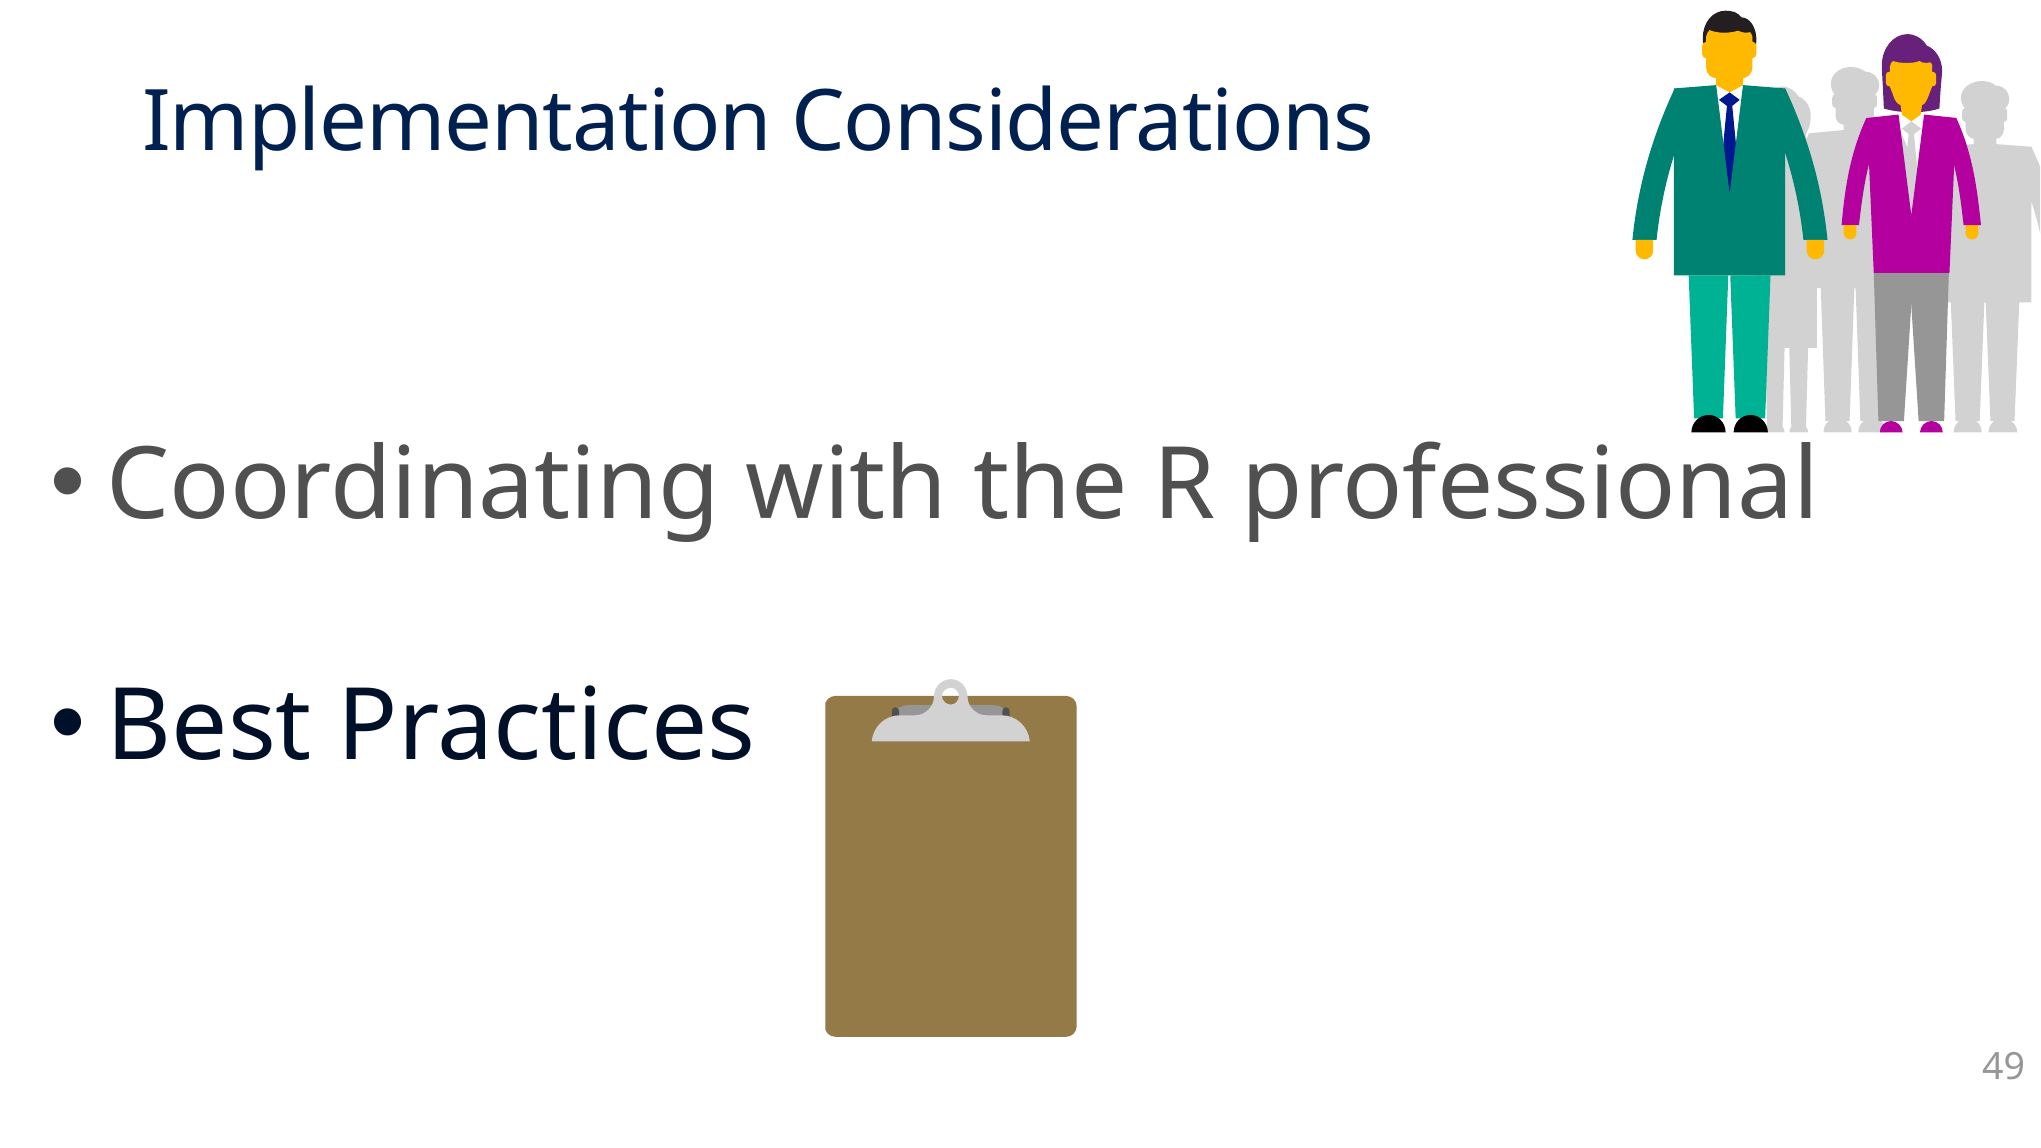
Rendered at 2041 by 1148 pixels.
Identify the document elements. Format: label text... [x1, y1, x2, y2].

picture [1463, 0, 2041, 609]
slide_number 49 [1890, 1036, 2041, 1099]
picture [825, 678, 1077, 1037]
title Implementation Considerations [89, 48, 1458, 182]
text_box Coordinating with the R professional Best Practices [20, 408, 1851, 805]
